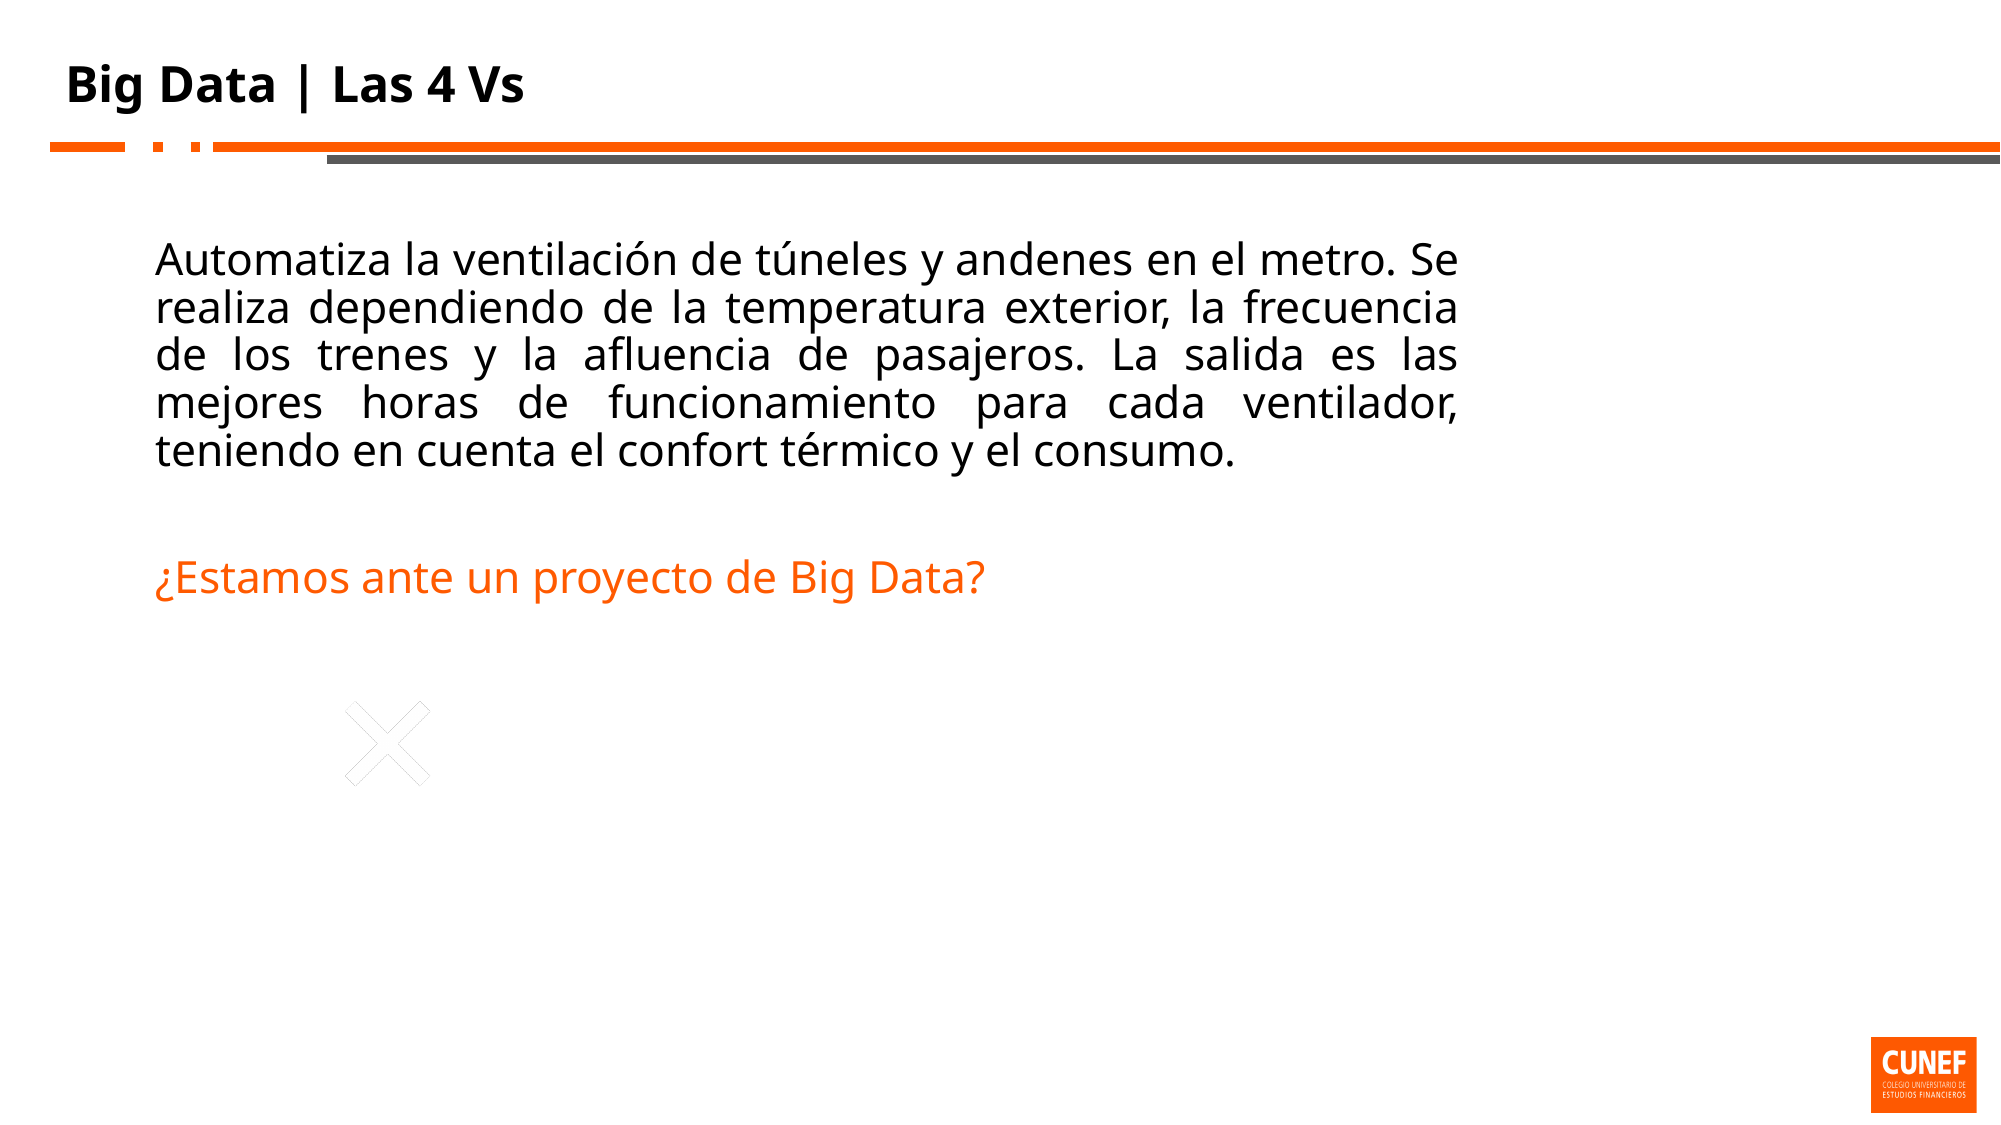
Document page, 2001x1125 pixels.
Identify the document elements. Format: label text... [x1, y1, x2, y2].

picture [1871, 1037, 1977, 1113]
picture [330, 686, 445, 801]
title Big Data | Las 4 Vs [49, 48, 1798, 124]
text_box Automatiza la ventilación de túneles y andenes en el metro. Se realiza dependiendo de la temperatura exterior, la frecuencia de los trenes y la afluencia de pasajeros. La salida es las mejores horas de funcionamiento para cada ventilador, teniendo en cuenta el confort térmico y el consumo. ¿Estamos ante un proyecto de Big Data? [140, 229, 1476, 620]
